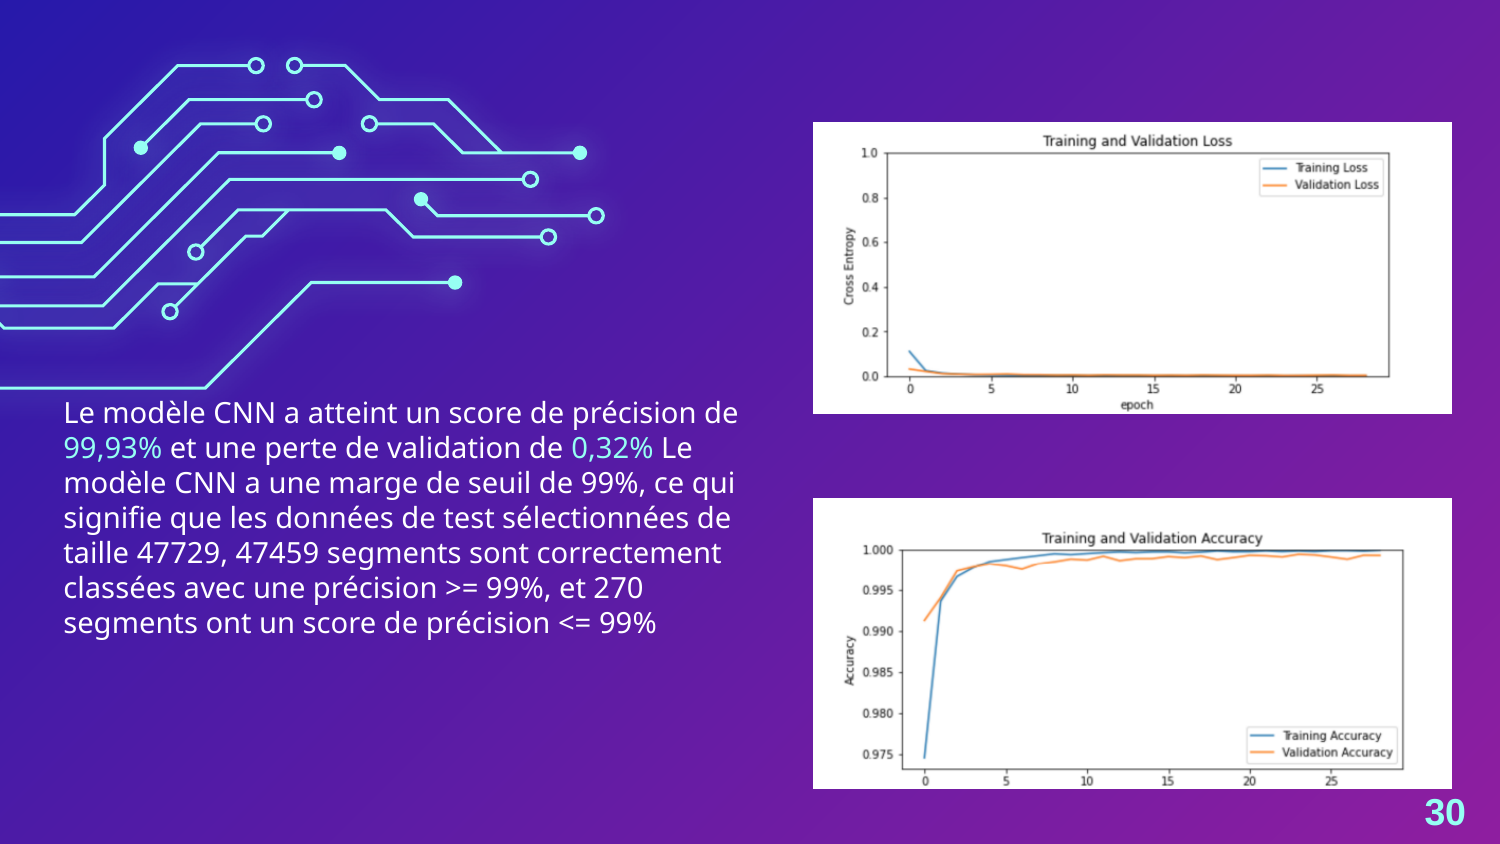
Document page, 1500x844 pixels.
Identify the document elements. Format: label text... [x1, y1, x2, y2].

text_box 30 [1409, 780, 1493, 840]
text_box Le modèle CNN a atteint un score de précision de 99,93% et une perte de validation de 0,32% Le modèle CNN a une marge de seuil de 99%, ce qui signifie que les données de test sélectionnées de taille 47729, 47459 segments sont correctement classées avec une précision >= 99%, et 270 segments ont un score de précision <= 99% [48, 386, 799, 647]
picture [813, 497, 1452, 790]
picture [813, 122, 1452, 414]
